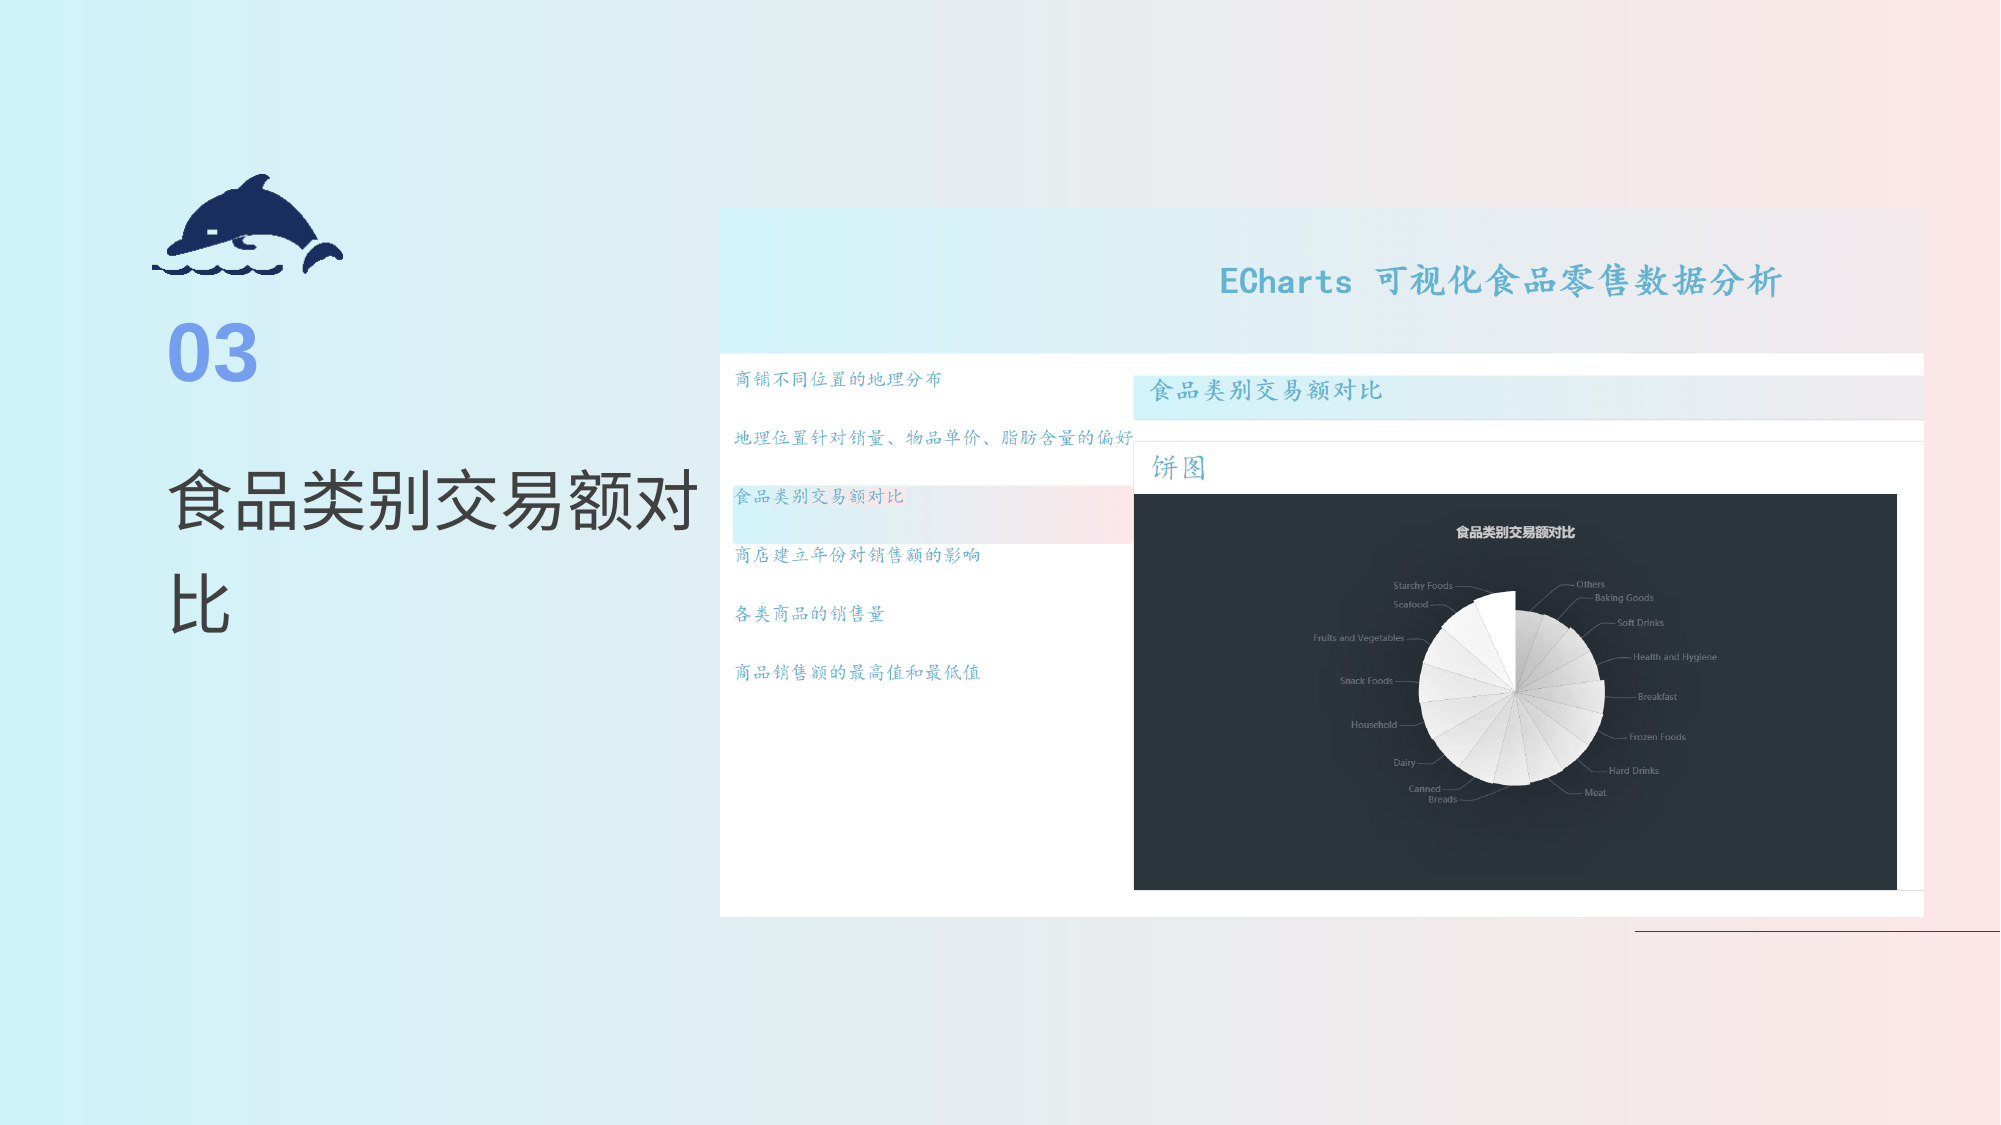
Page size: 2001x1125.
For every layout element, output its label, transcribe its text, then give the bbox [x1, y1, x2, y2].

text_box 食品类别交易额对比 [152, 427, 720, 666]
text_box 03 [152, 287, 684, 406]
picture [720, 208, 1924, 917]
picture [152, 174, 343, 275]
